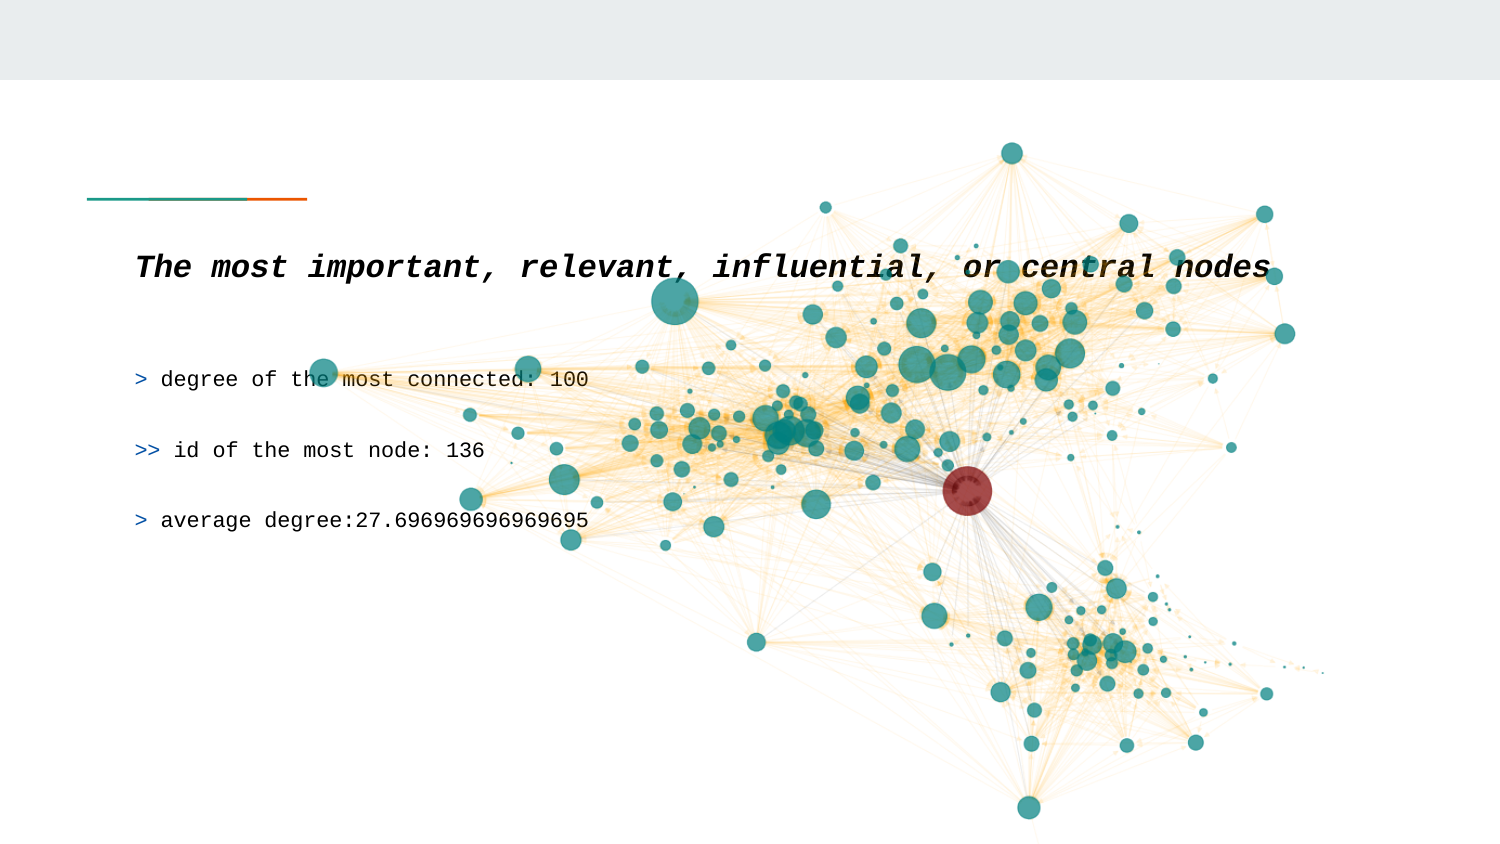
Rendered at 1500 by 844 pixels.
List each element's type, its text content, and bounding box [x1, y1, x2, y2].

picture [210, 64, 1435, 844]
list > degree of the most connected: 100 >> id of the most node: 136 > average degree:27.696969696969695 [119, 341, 205, 712]
title The most important, relevant, influential, or central nodes [119, 216, 205, 341]
